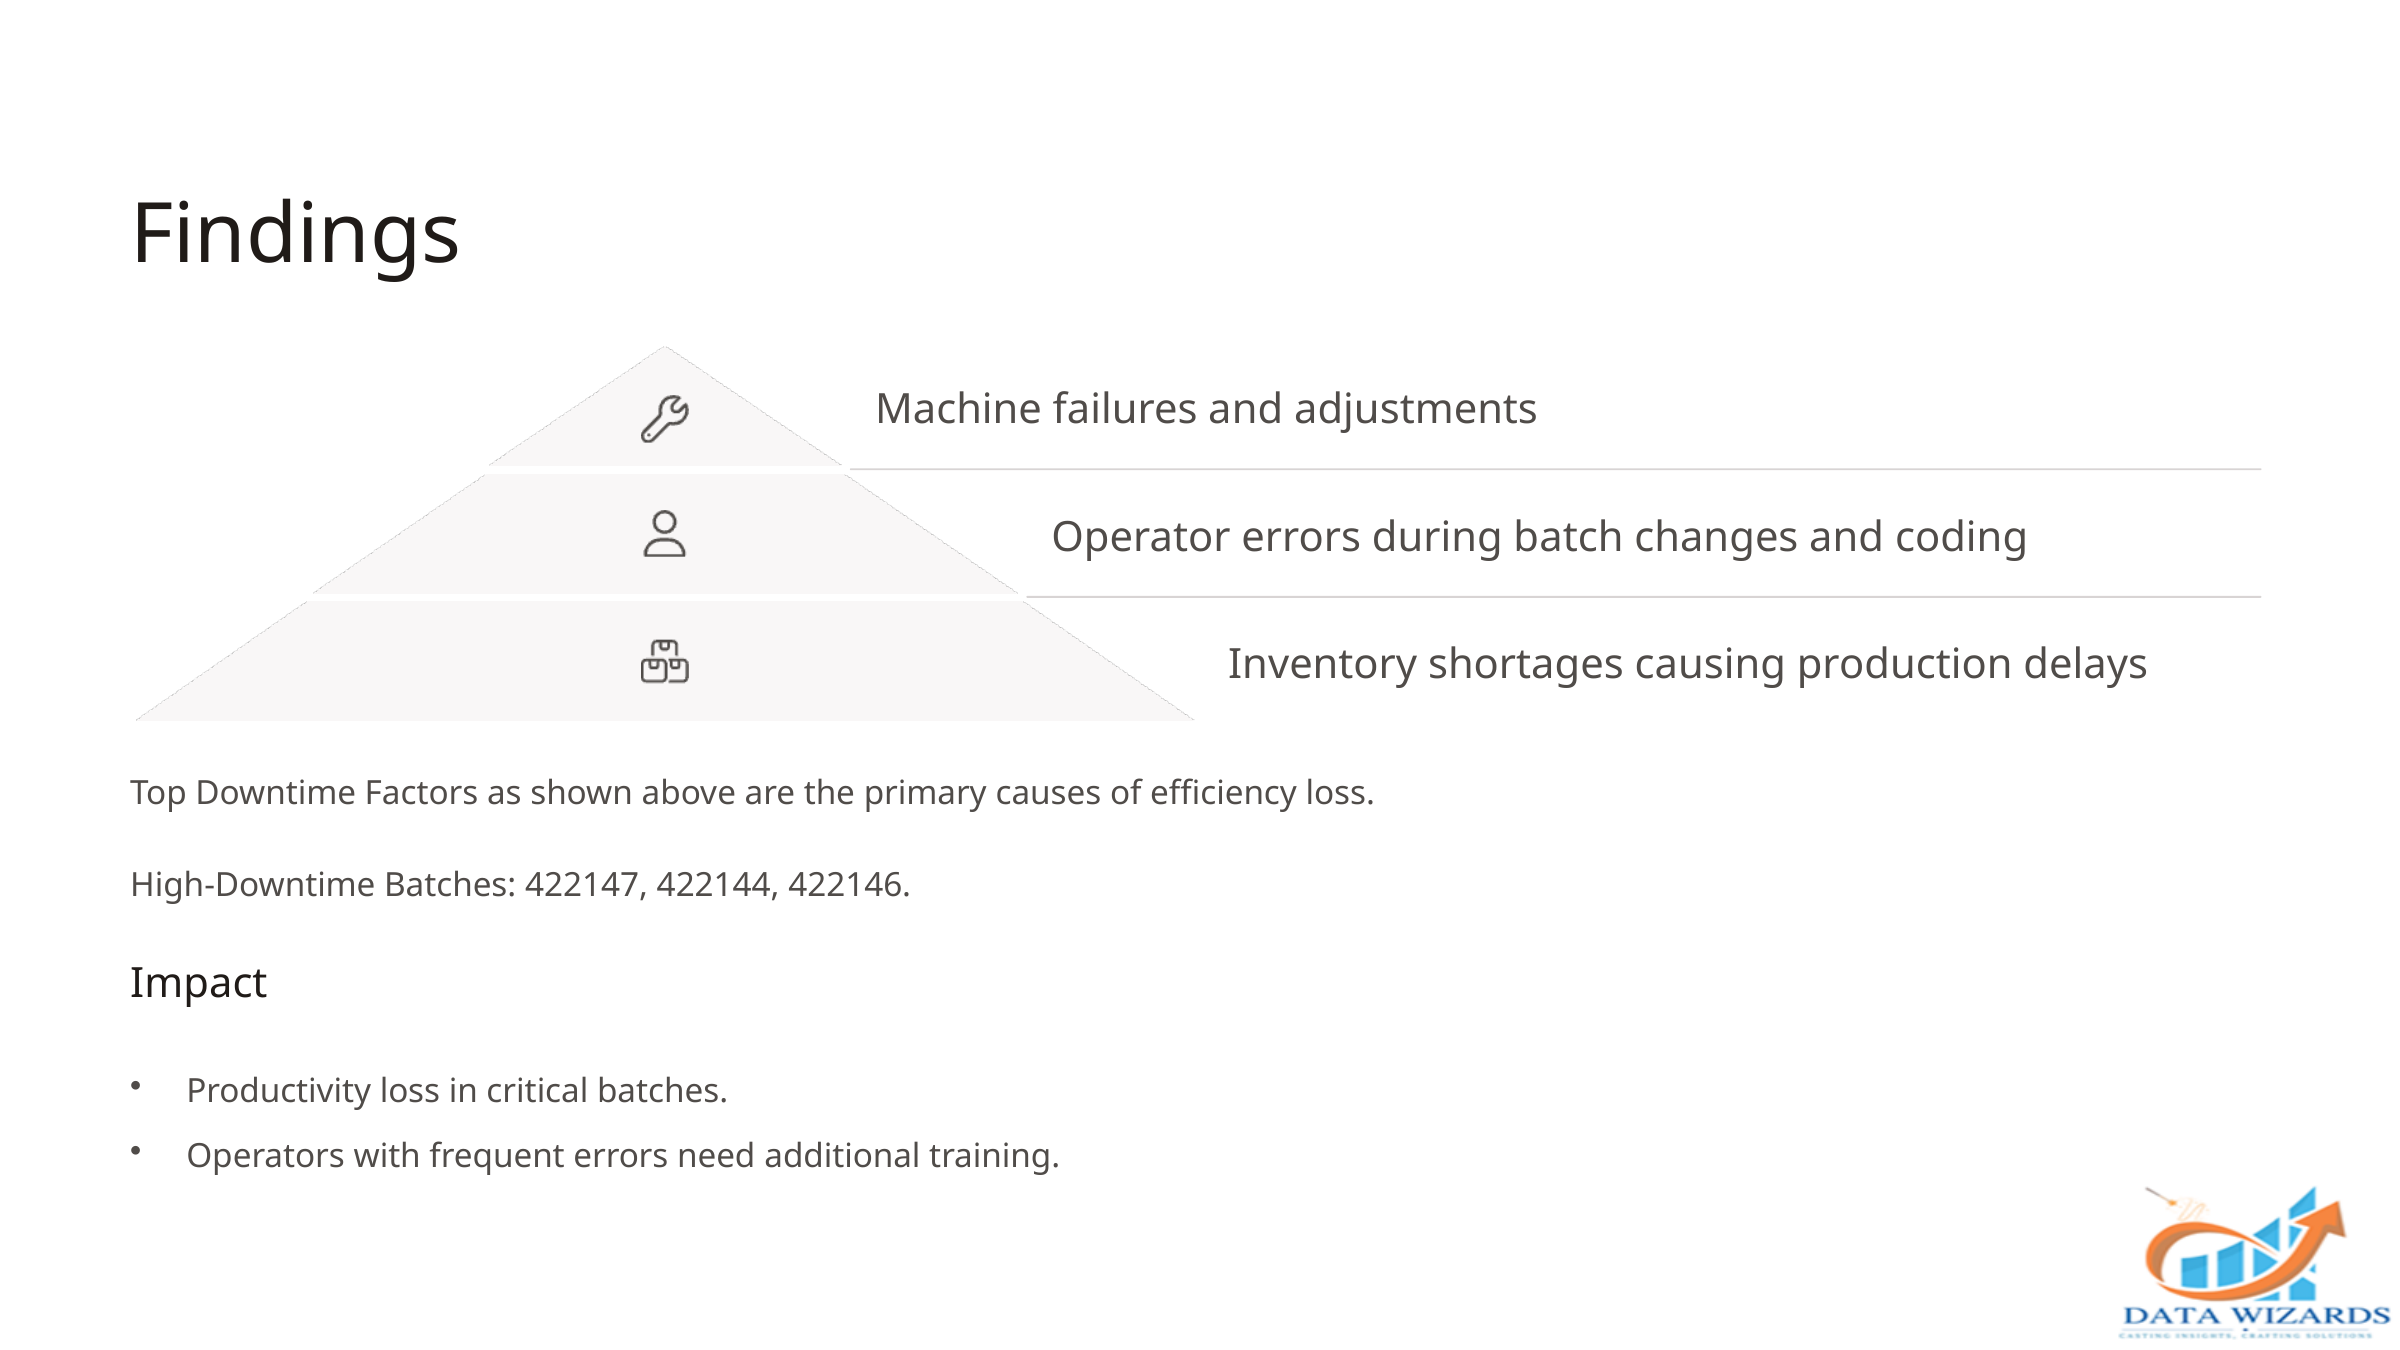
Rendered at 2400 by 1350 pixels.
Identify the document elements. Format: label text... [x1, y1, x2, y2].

text_box Productivity loss in critical batches. [130, 1056, 2270, 1110]
text_box Inventory shortages causing production delays [1228, 635, 2193, 688]
text_box Machine failures and adjustments [875, 379, 1574, 433]
picture [2099, 1174, 2400, 1350]
picture [135, 601, 1195, 721]
text_box Operator errors during batch changes and coding [1051, 507, 2066, 560]
text_box Impact [130, 953, 549, 1006]
text_box Operators with frequent errors need additional training. [130, 1121, 2270, 1176]
picture [488, 346, 842, 466]
picture [311, 474, 1019, 594]
text_box Top Downtime Factors as shown above are the primary causes of efficiency loss. [130, 758, 2270, 813]
text_box High-Downtime Batches: 422147, 422144, 422146. [130, 849, 2270, 904]
text_box Findings [130, 174, 968, 280]
